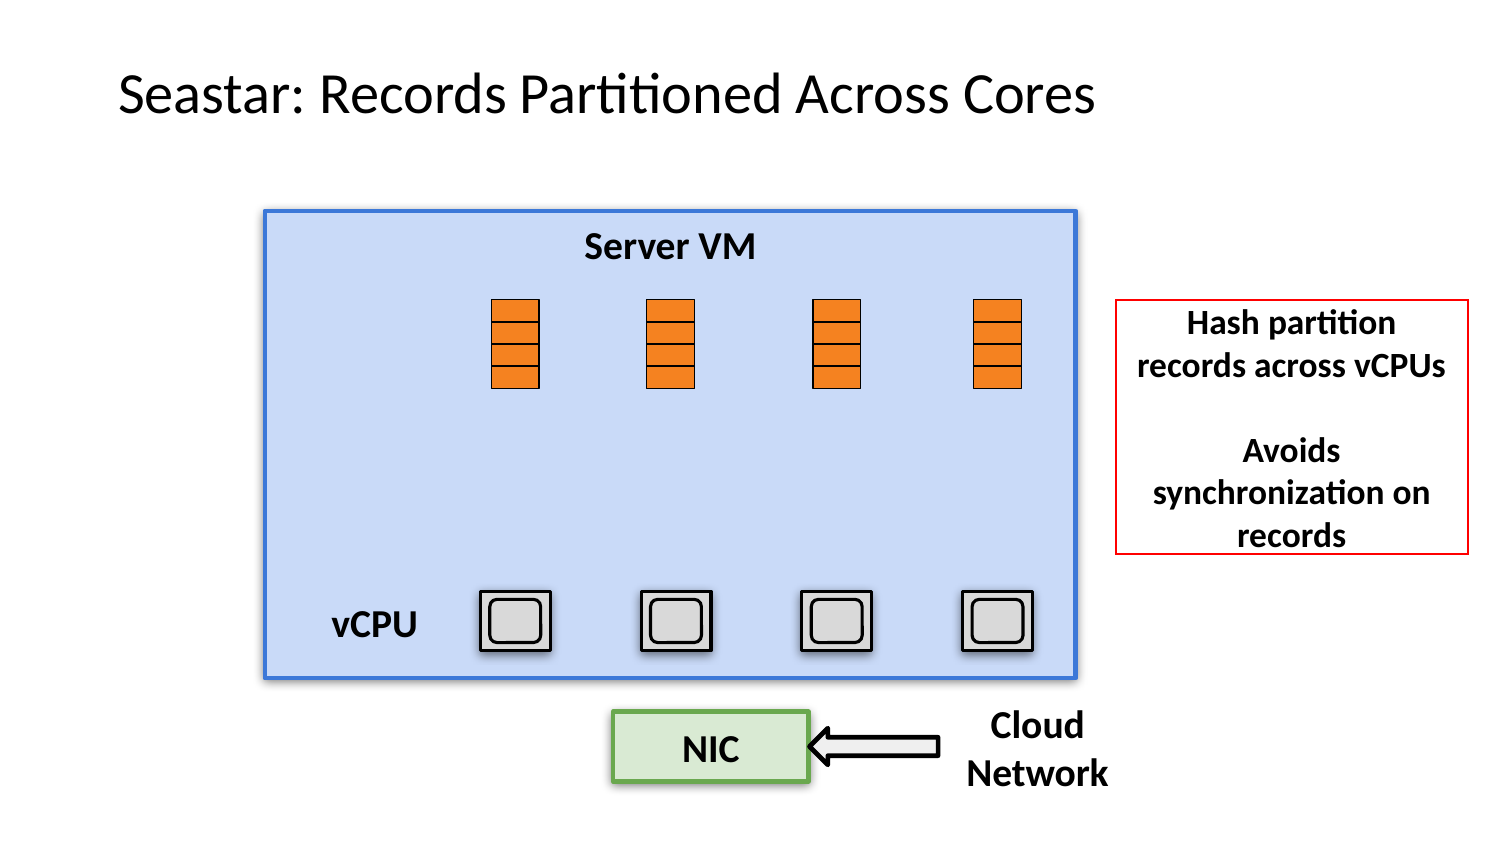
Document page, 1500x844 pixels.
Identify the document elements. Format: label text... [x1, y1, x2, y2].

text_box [962, 591, 1033, 651]
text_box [491, 299, 540, 389]
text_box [480, 591, 551, 651]
text_box NIC [613, 711, 809, 782]
text_box Server VM [264, 210, 1076, 679]
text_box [801, 591, 873, 651]
title Seastar: Records Partitioned Across Cores [103, 33, 1397, 156]
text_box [640, 591, 712, 651]
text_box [646, 299, 695, 389]
text_box Cloud Network [949, 723, 1127, 770]
text_box vCPU [299, 599, 451, 645]
text_box Hash partition records across vCPUs Avoids synchronization on records [1115, 299, 1468, 554]
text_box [973, 299, 1022, 389]
text_box [809, 728, 939, 765]
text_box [812, 299, 861, 389]
